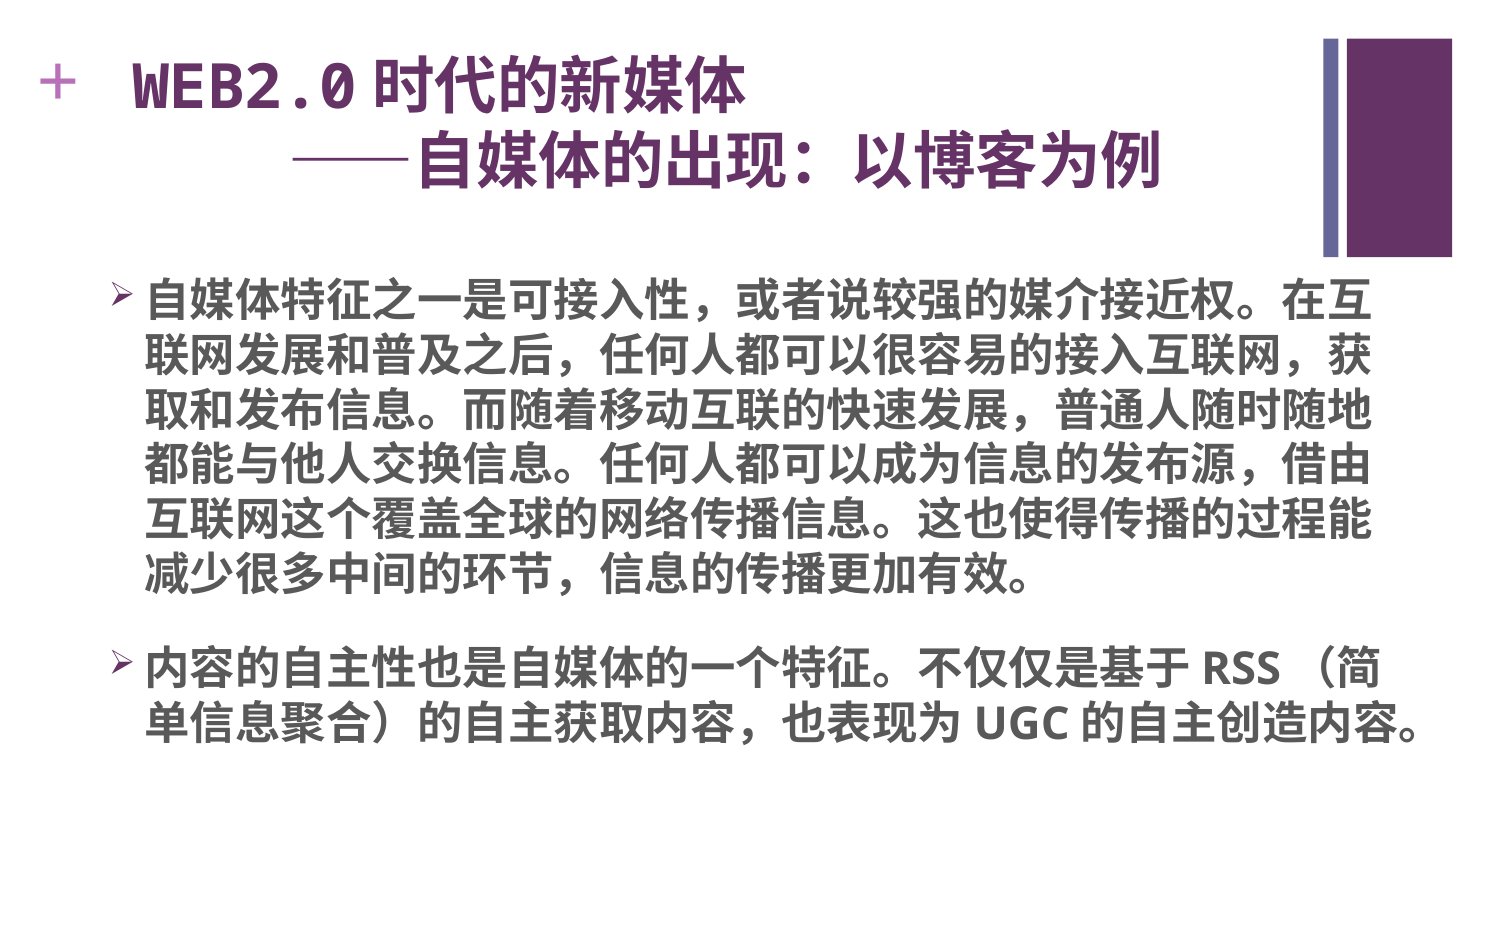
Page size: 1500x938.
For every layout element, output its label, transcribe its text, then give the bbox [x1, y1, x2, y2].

list 自媒体特征之一是可接入性，或者说较强的媒介接近权。在互联网发展和普及之后，任何人都可以很容易的接入互联网，获取和发布信息。而随着移动互联的快速发展，普通人随时随地都能与他人交换信息。任何人都可以成为信息的发布源，借由互联网这个覆盖全球的网络传播信息。这也使得传播的过程能减少很多中间的环节，信息的传播更加有效。 内容的自主性也是自媒体的一个特征。不仅仅是基于RSS（简单信息聚合）的自主获取内容，也表现为UGC的自主创造内容。 [93, 263, 1418, 797]
title WEB2.0时代的新媒体 ——自媒体的出现：以博客为例 [117, 39, 1393, 178]
